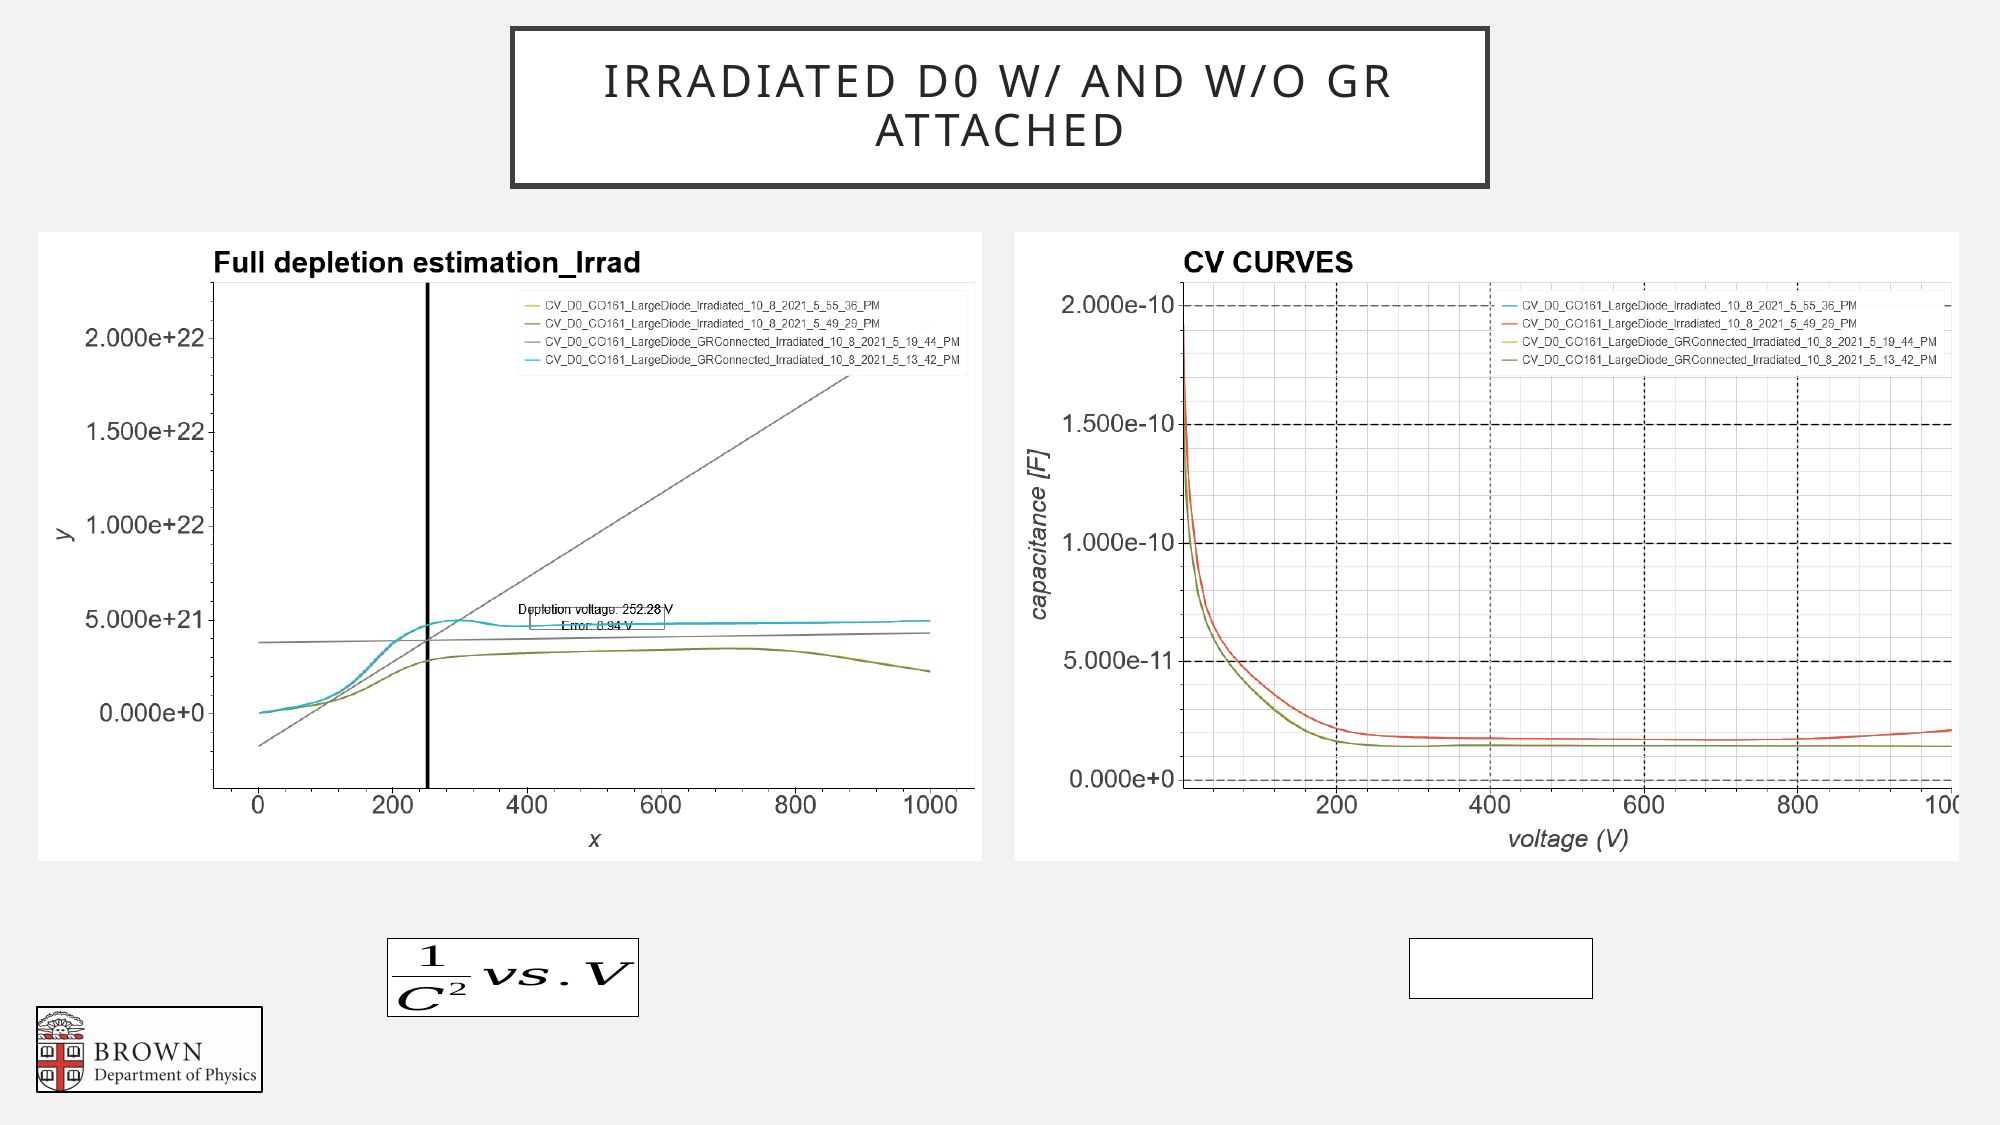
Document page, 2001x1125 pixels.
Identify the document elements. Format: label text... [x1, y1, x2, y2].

title irradiated D0 W/ and W/O GR Attached [510, 26, 1490, 189]
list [38, 232, 982, 861]
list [1015, 232, 1959, 861]
picture [38, 1008, 261, 1091]
